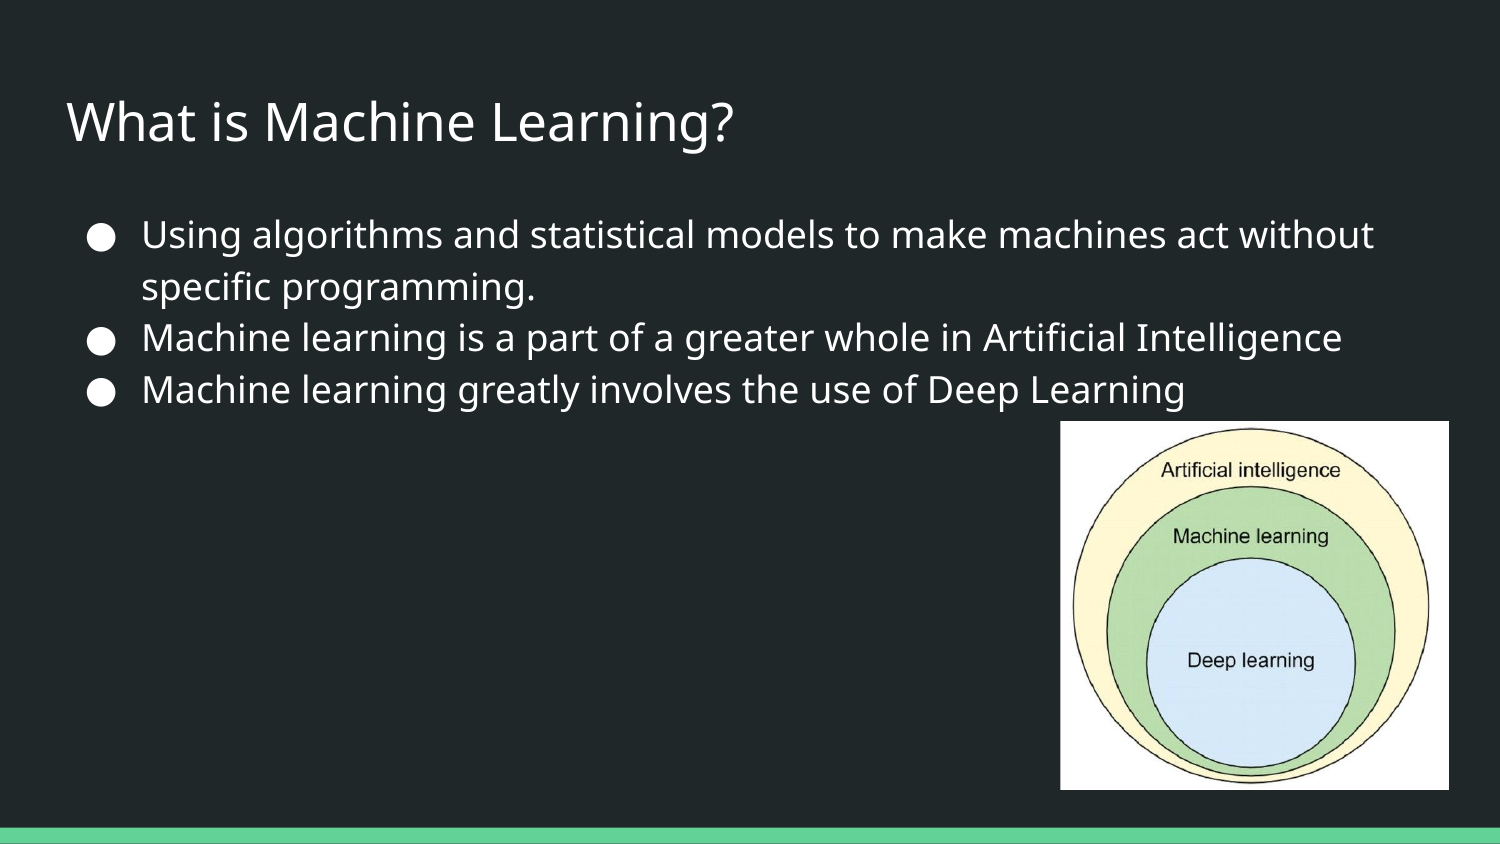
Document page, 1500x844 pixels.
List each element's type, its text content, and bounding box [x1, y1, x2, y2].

list Using algorithms and statistical models to make machines act without specific programming. Machine learning is a part of a greater whole in Artificial Intelligence Machine learning greatly involves the use of Deep Learning [51, 189, 1449, 750]
title What is Machine Learning? [51, 72, 1449, 167]
picture [1060, 421, 1450, 790]
